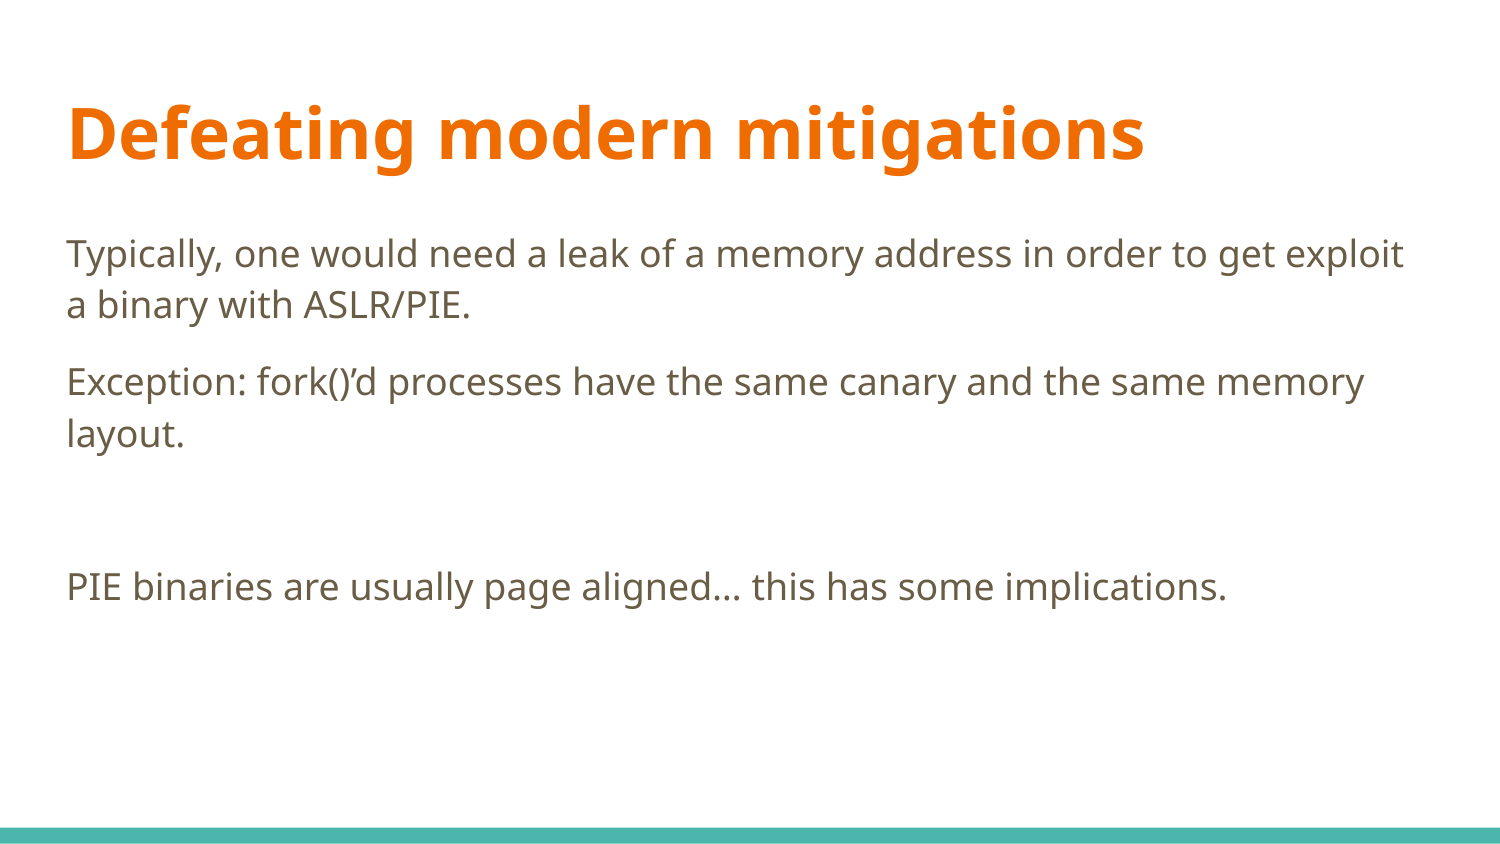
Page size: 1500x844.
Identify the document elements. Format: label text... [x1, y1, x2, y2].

title Defeating modern mitigations [51, 72, 1449, 189]
list Typically, one would need a leak of a memory address in order to get exploit a binary with ASLR/PIE. Exception: fork()’d processes have the same canary and the same memory layout. PIE binaries are usually page aligned… this has some implications. [51, 207, 1449, 750]
